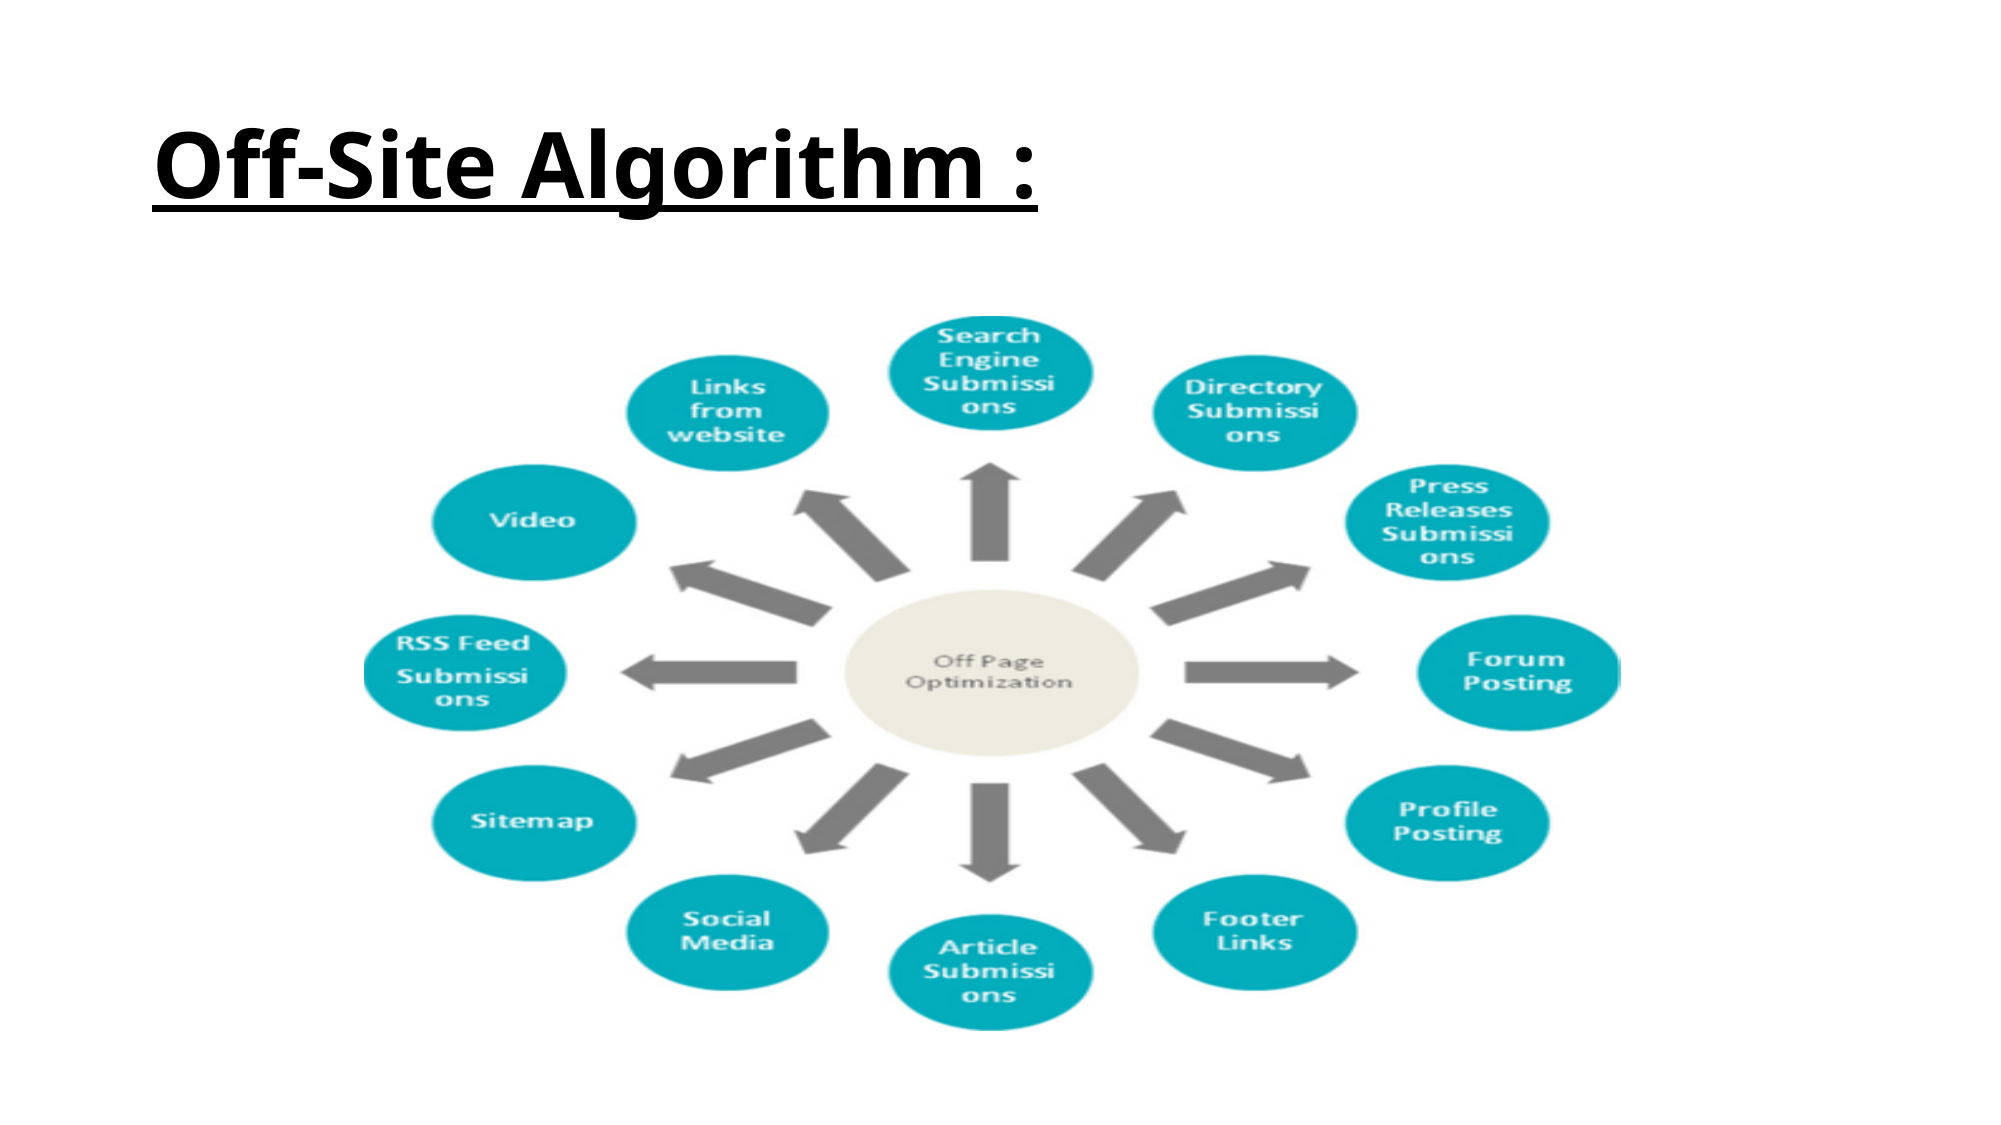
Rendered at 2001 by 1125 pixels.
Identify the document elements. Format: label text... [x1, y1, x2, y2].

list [364, 316, 1621, 1031]
title Off-Site Algorithm : [137, 59, 1863, 278]
